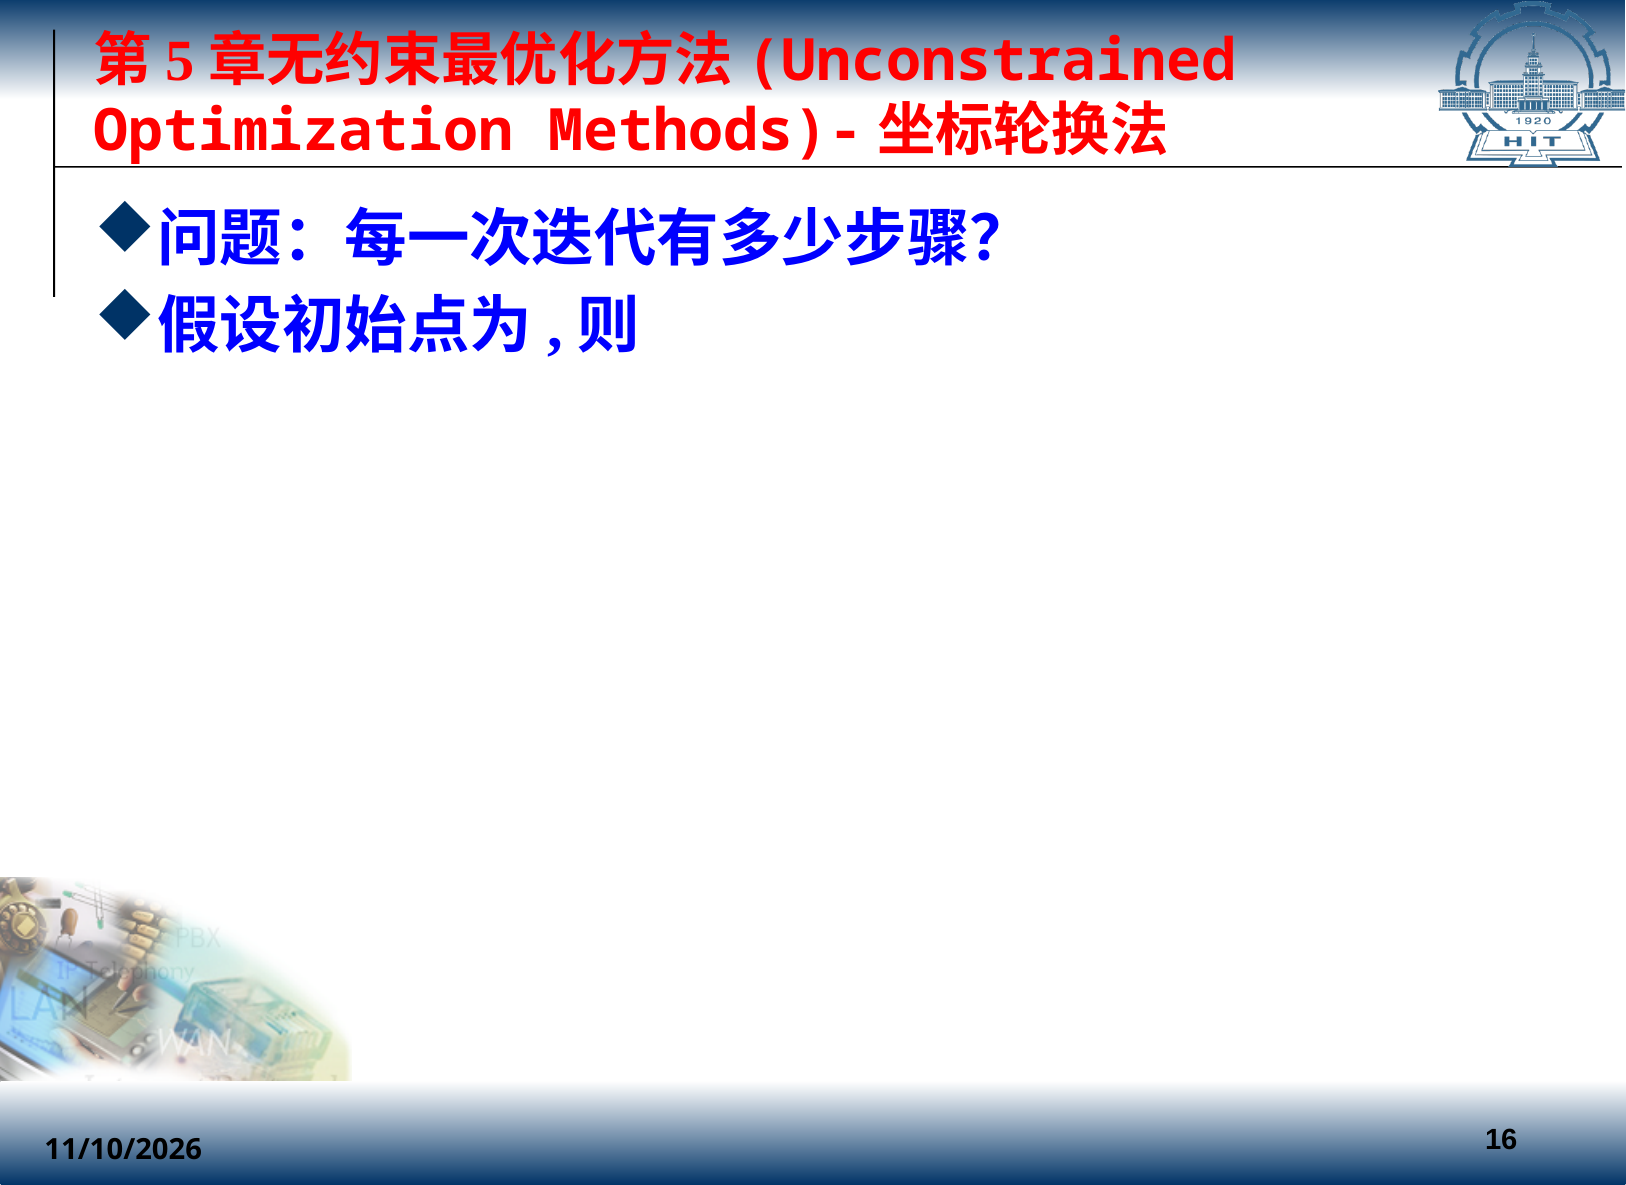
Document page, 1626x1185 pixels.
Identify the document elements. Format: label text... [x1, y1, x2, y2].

picture [1438, 1, 1626, 167]
picture [0, 877, 352, 1120]
title 第5章无约束最优化方法(Unconstrained Optimization Methods)-坐标轮换法 [78, 29, 1498, 155]
